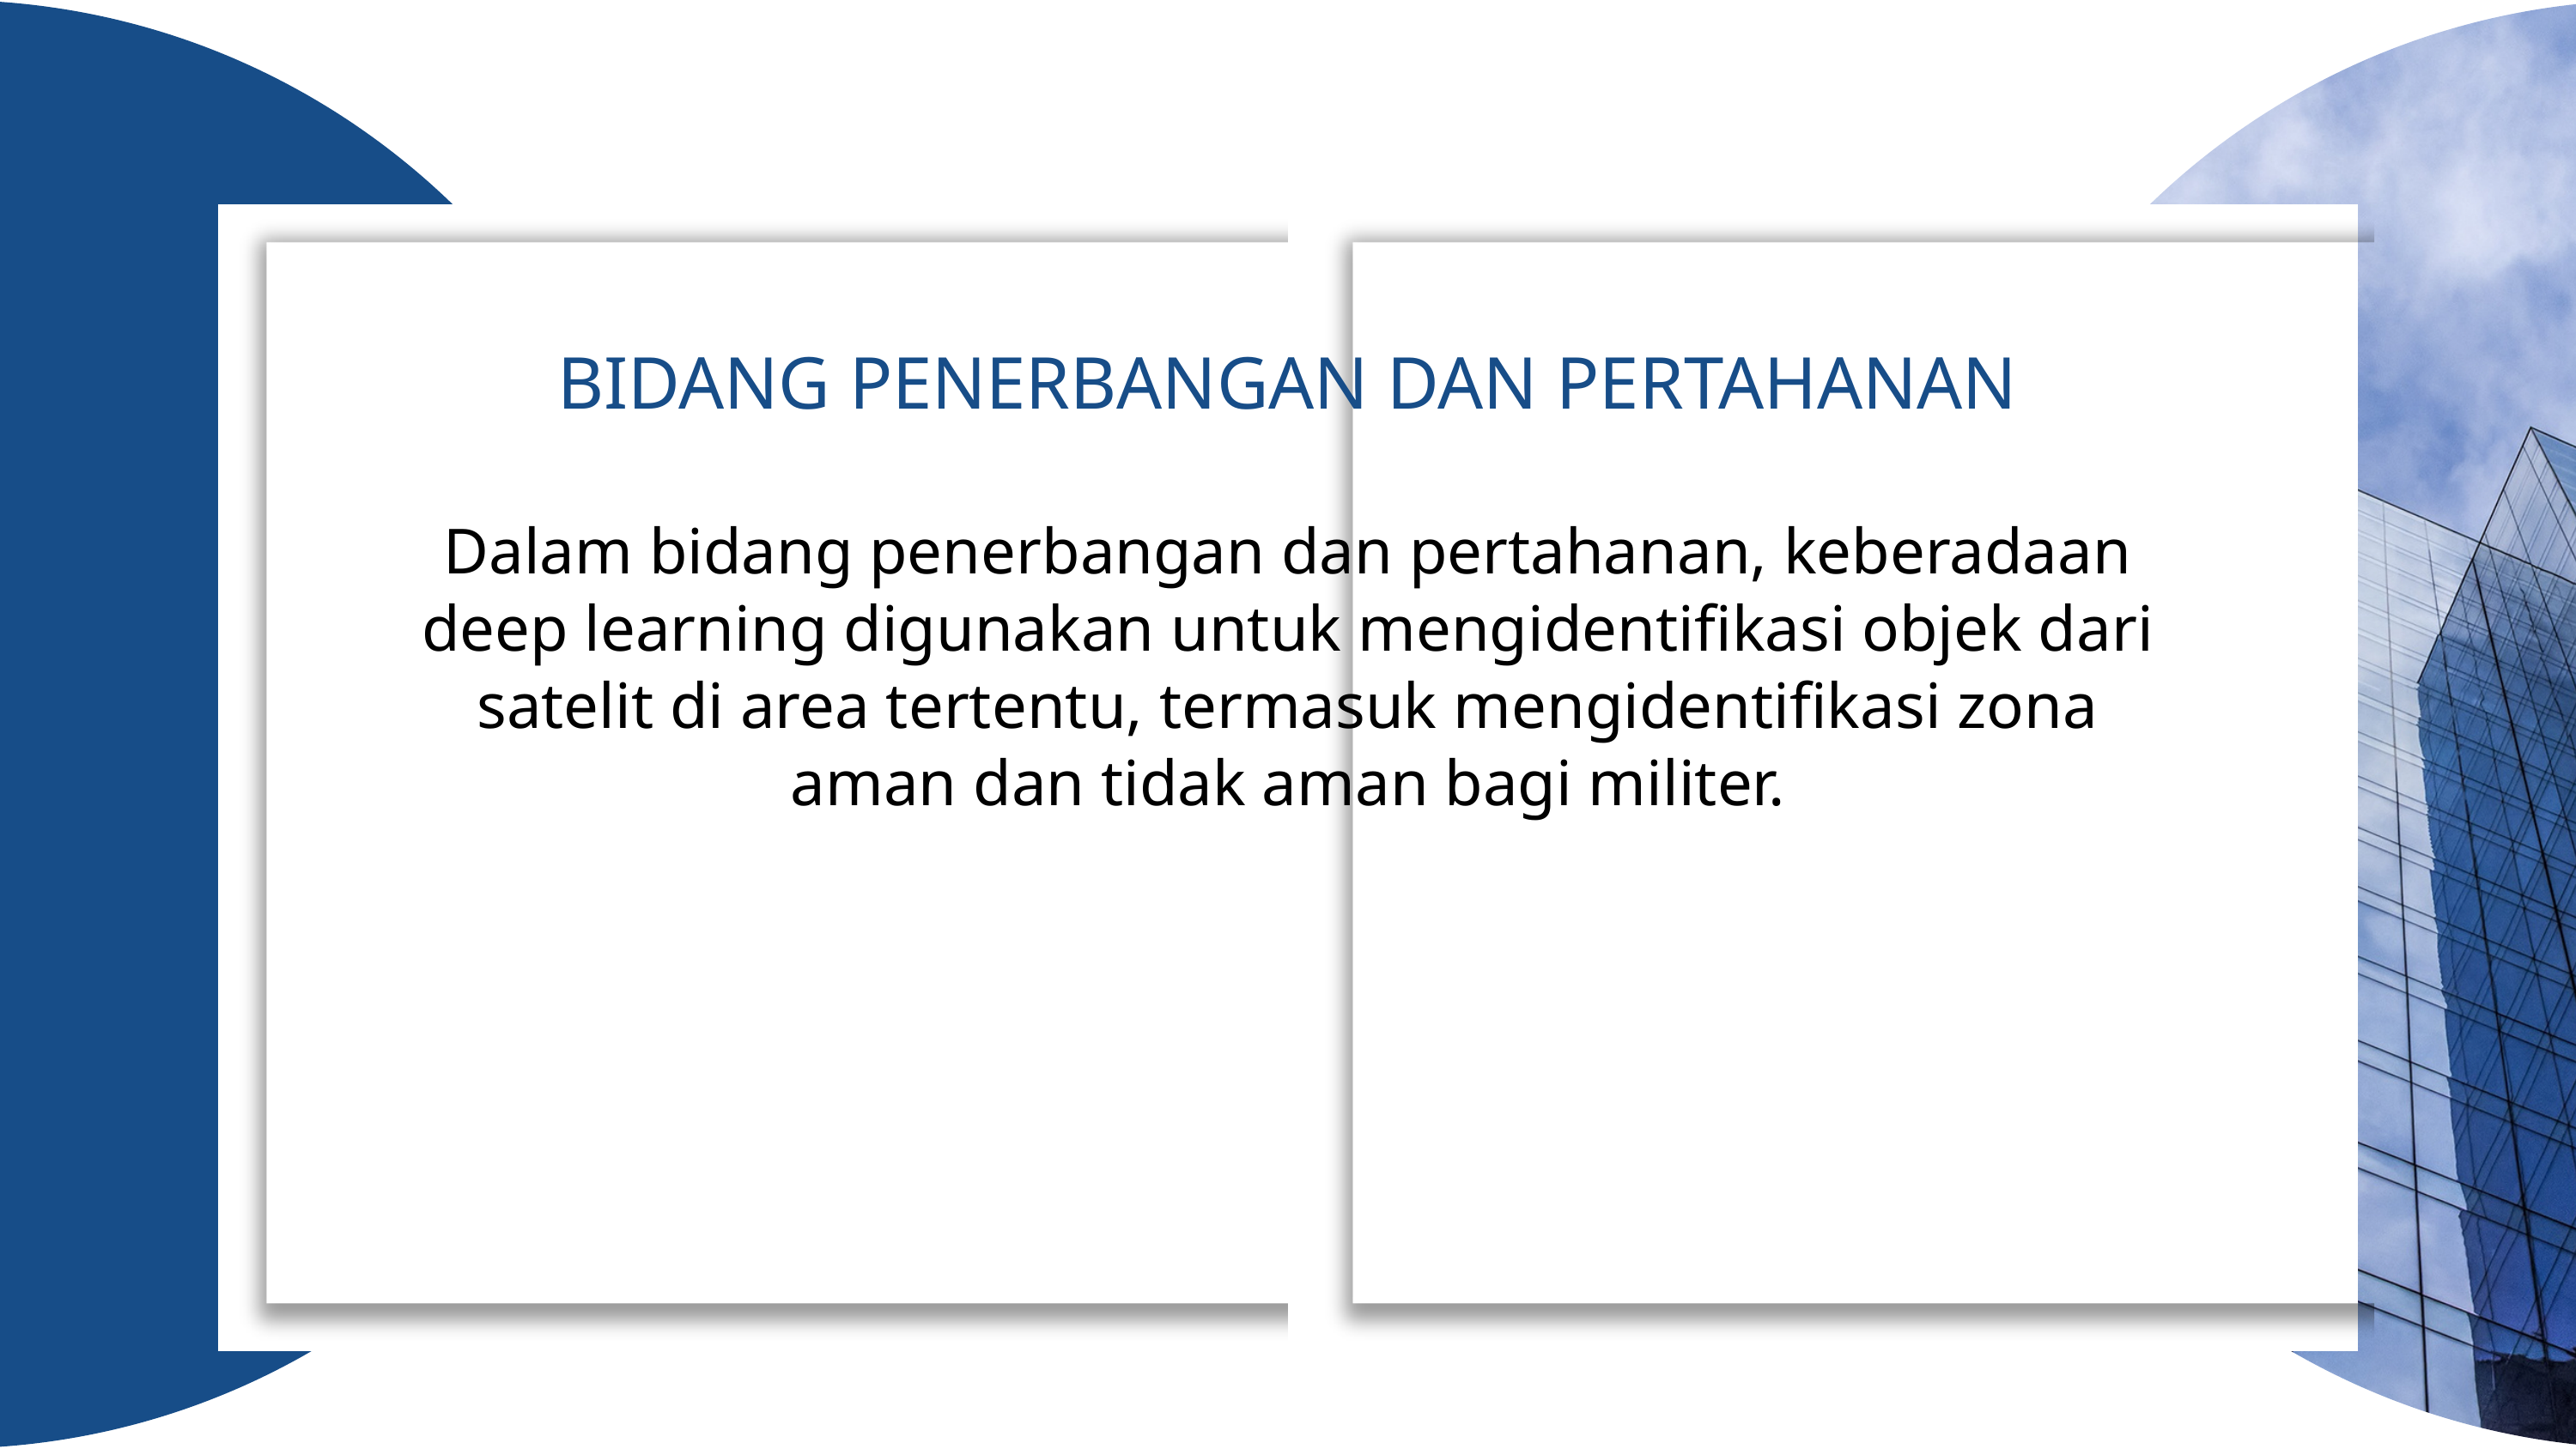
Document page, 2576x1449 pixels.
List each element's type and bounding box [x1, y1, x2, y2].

text_box [0, 0, 673, 1449]
text_box [201, 185, 2375, 1369]
text_box [1929, 0, 2576, 1449]
